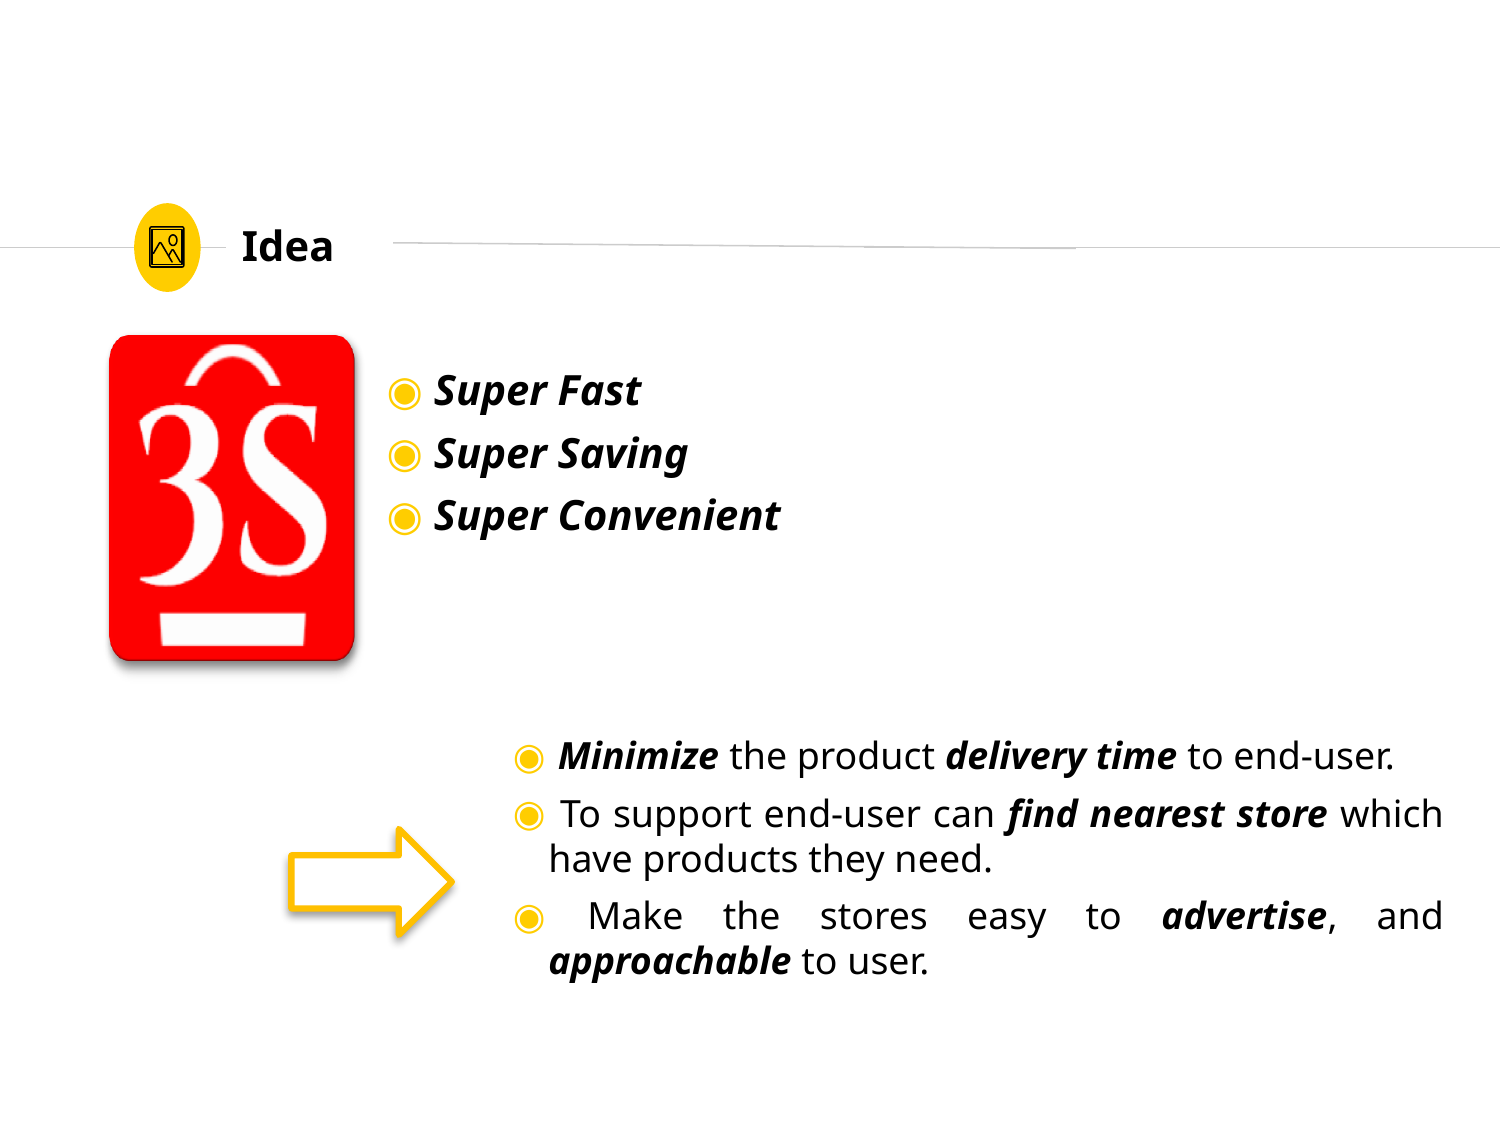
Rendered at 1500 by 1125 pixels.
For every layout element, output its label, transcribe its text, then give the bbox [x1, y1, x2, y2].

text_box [149, 226, 185, 268]
title Idea [226, 197, 865, 293]
text_box Minimize the product delivery time to end-user. To support end-user can find nearest store which have products they need. Make the stores easy to advertise, and approachable to user. [497, 717, 1459, 1085]
text_box [289, 826, 454, 937]
text_box Super Fast Super Saving Super Convenient [394, 348, 847, 685]
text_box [392, 242, 1077, 249]
picture [77, 291, 386, 703]
